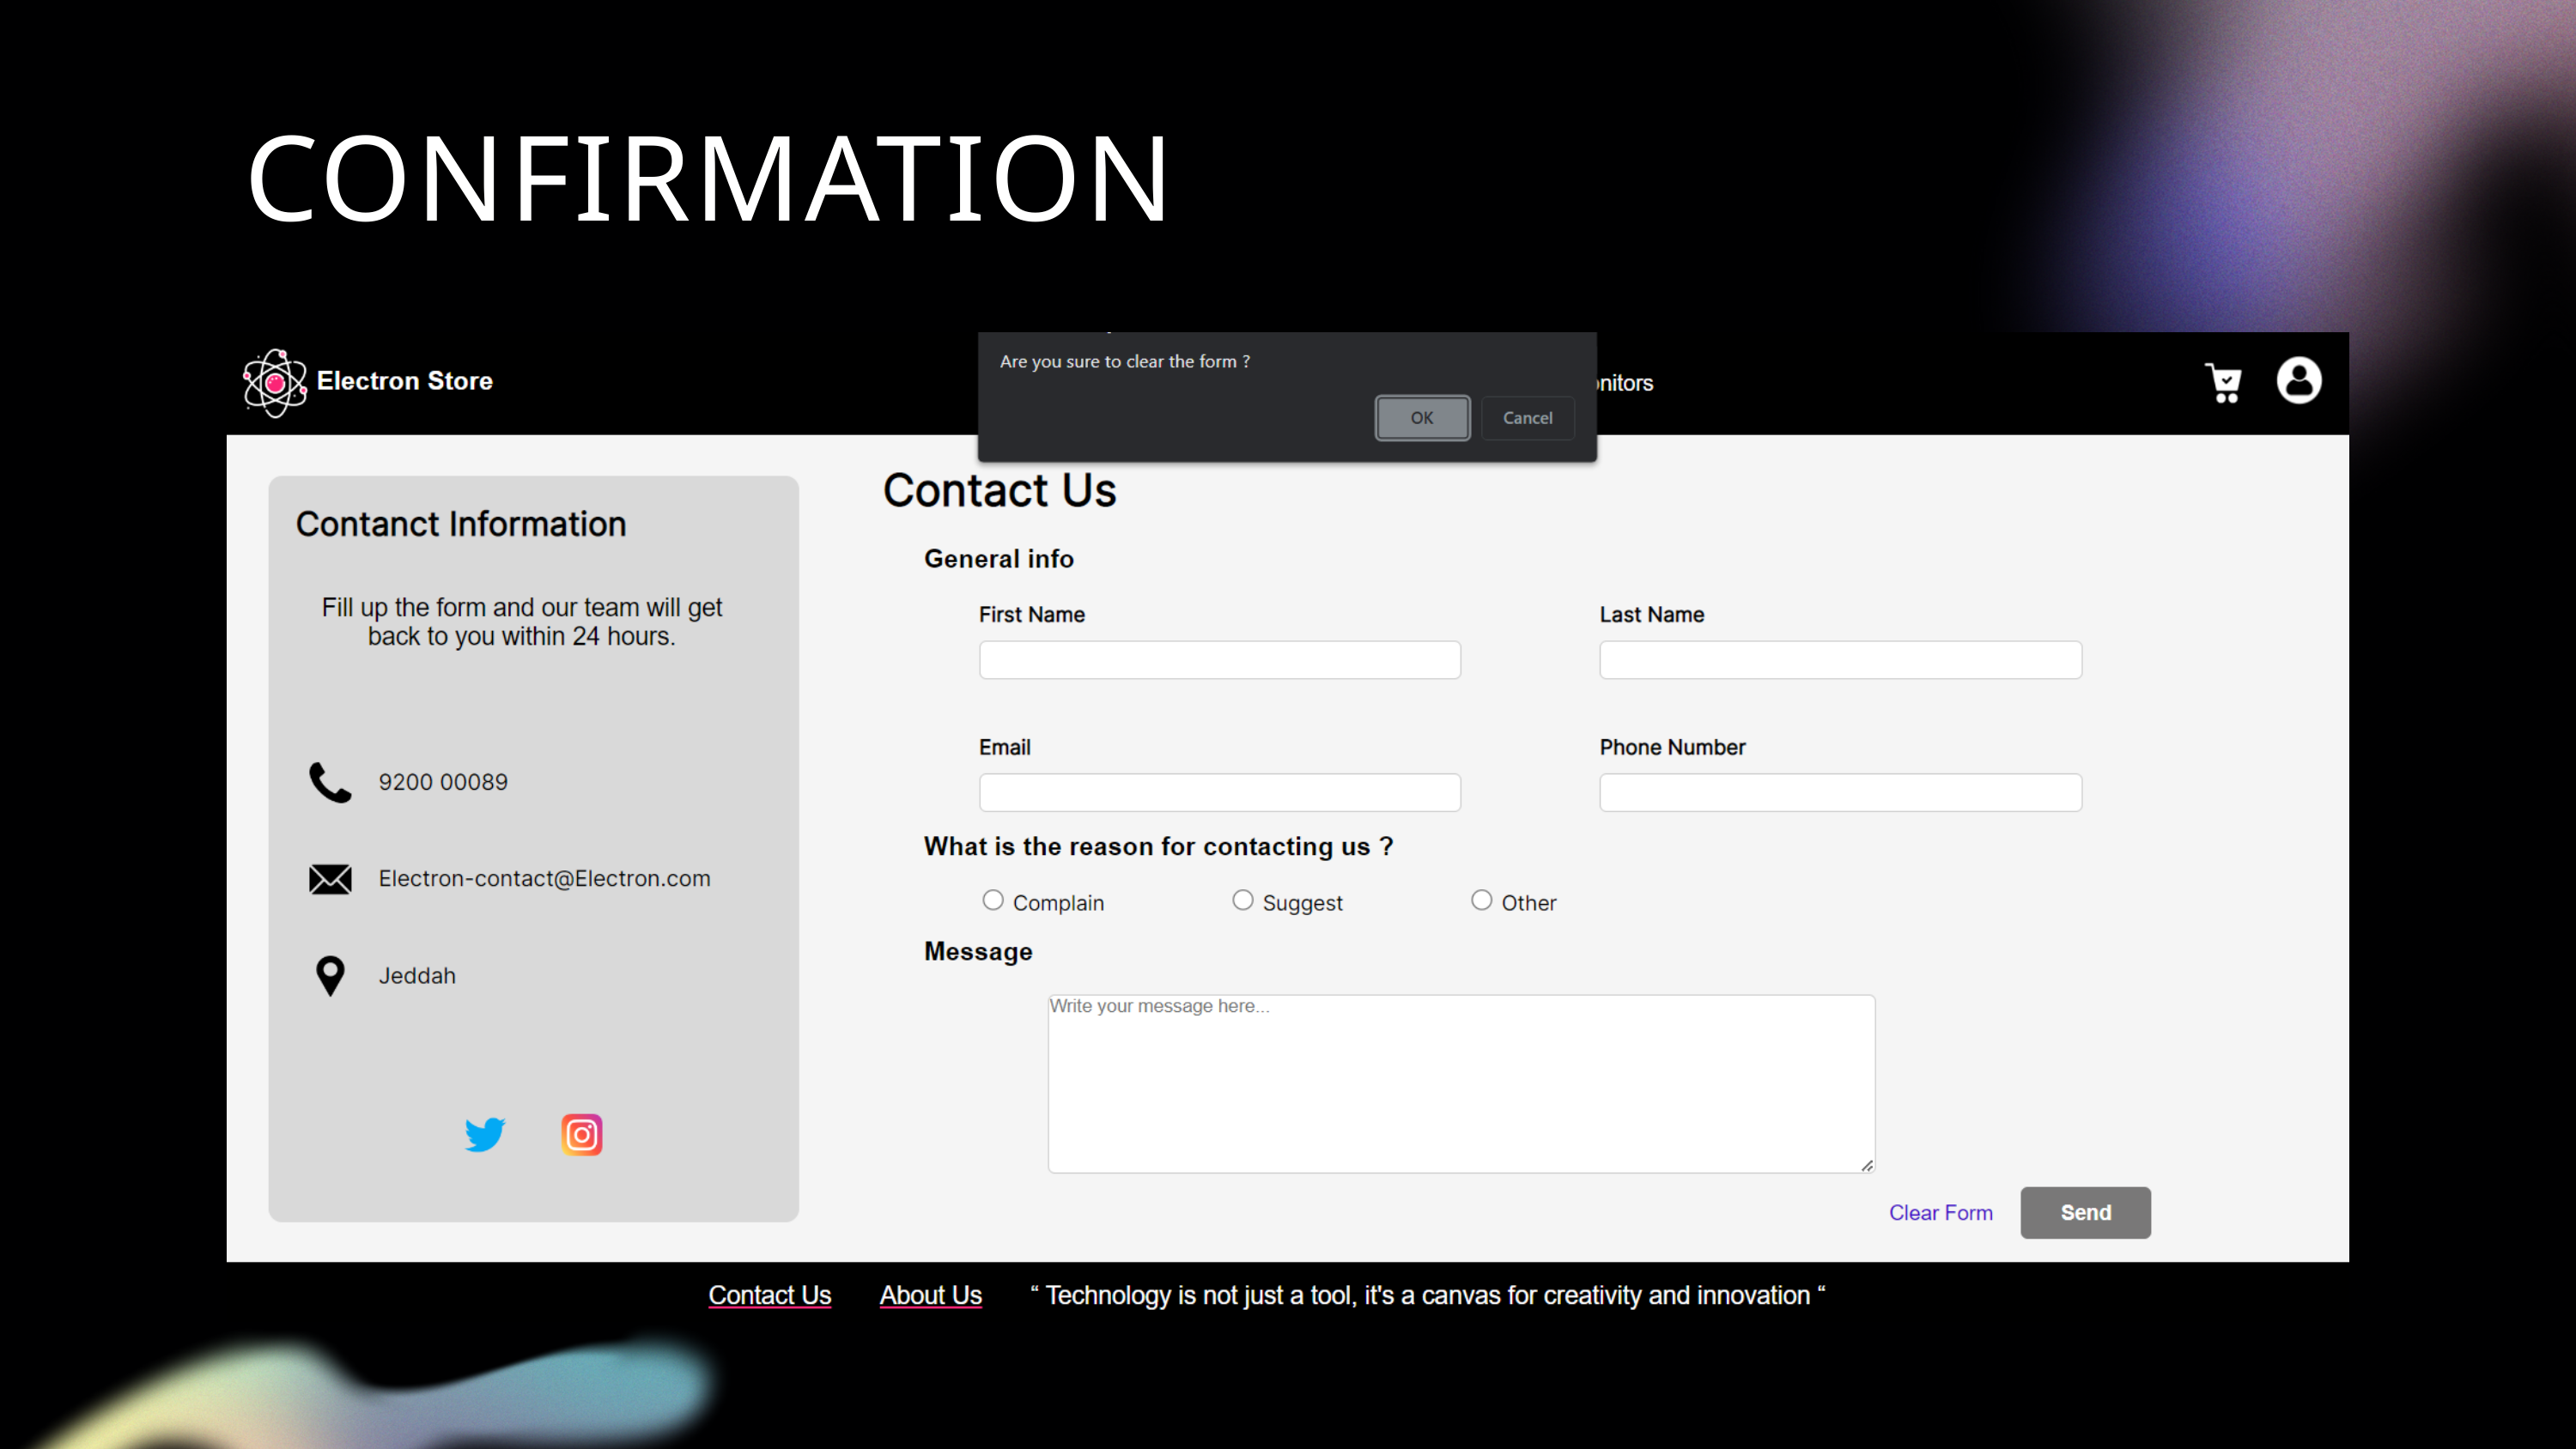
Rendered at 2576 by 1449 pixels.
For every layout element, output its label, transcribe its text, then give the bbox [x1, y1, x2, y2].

picture [0, 0, 2576, 1449]
text_box CONFIRMATION [70, 91, 1315, 245]
